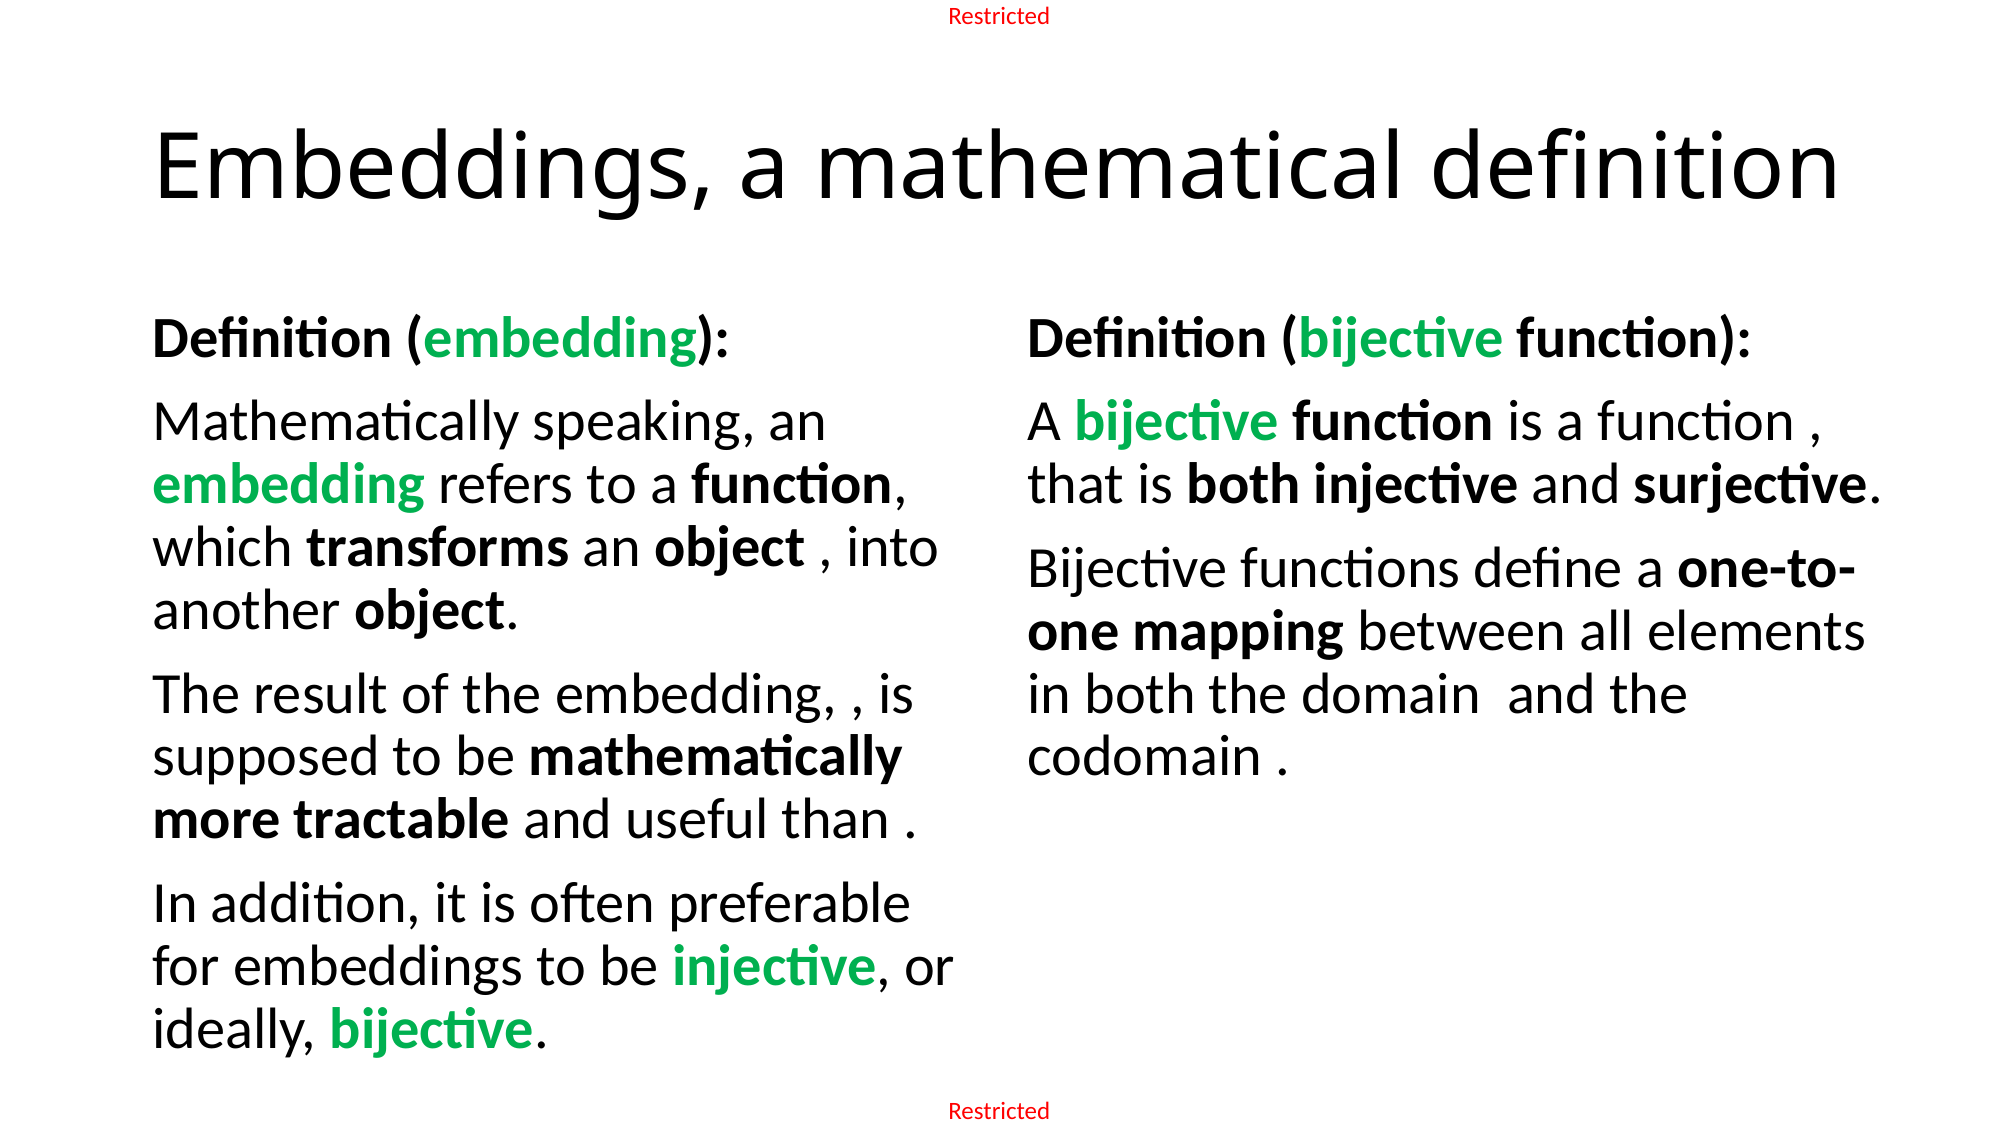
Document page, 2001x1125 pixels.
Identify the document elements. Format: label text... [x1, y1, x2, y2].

title Embeddings, a mathematical definition [137, 59, 1863, 278]
